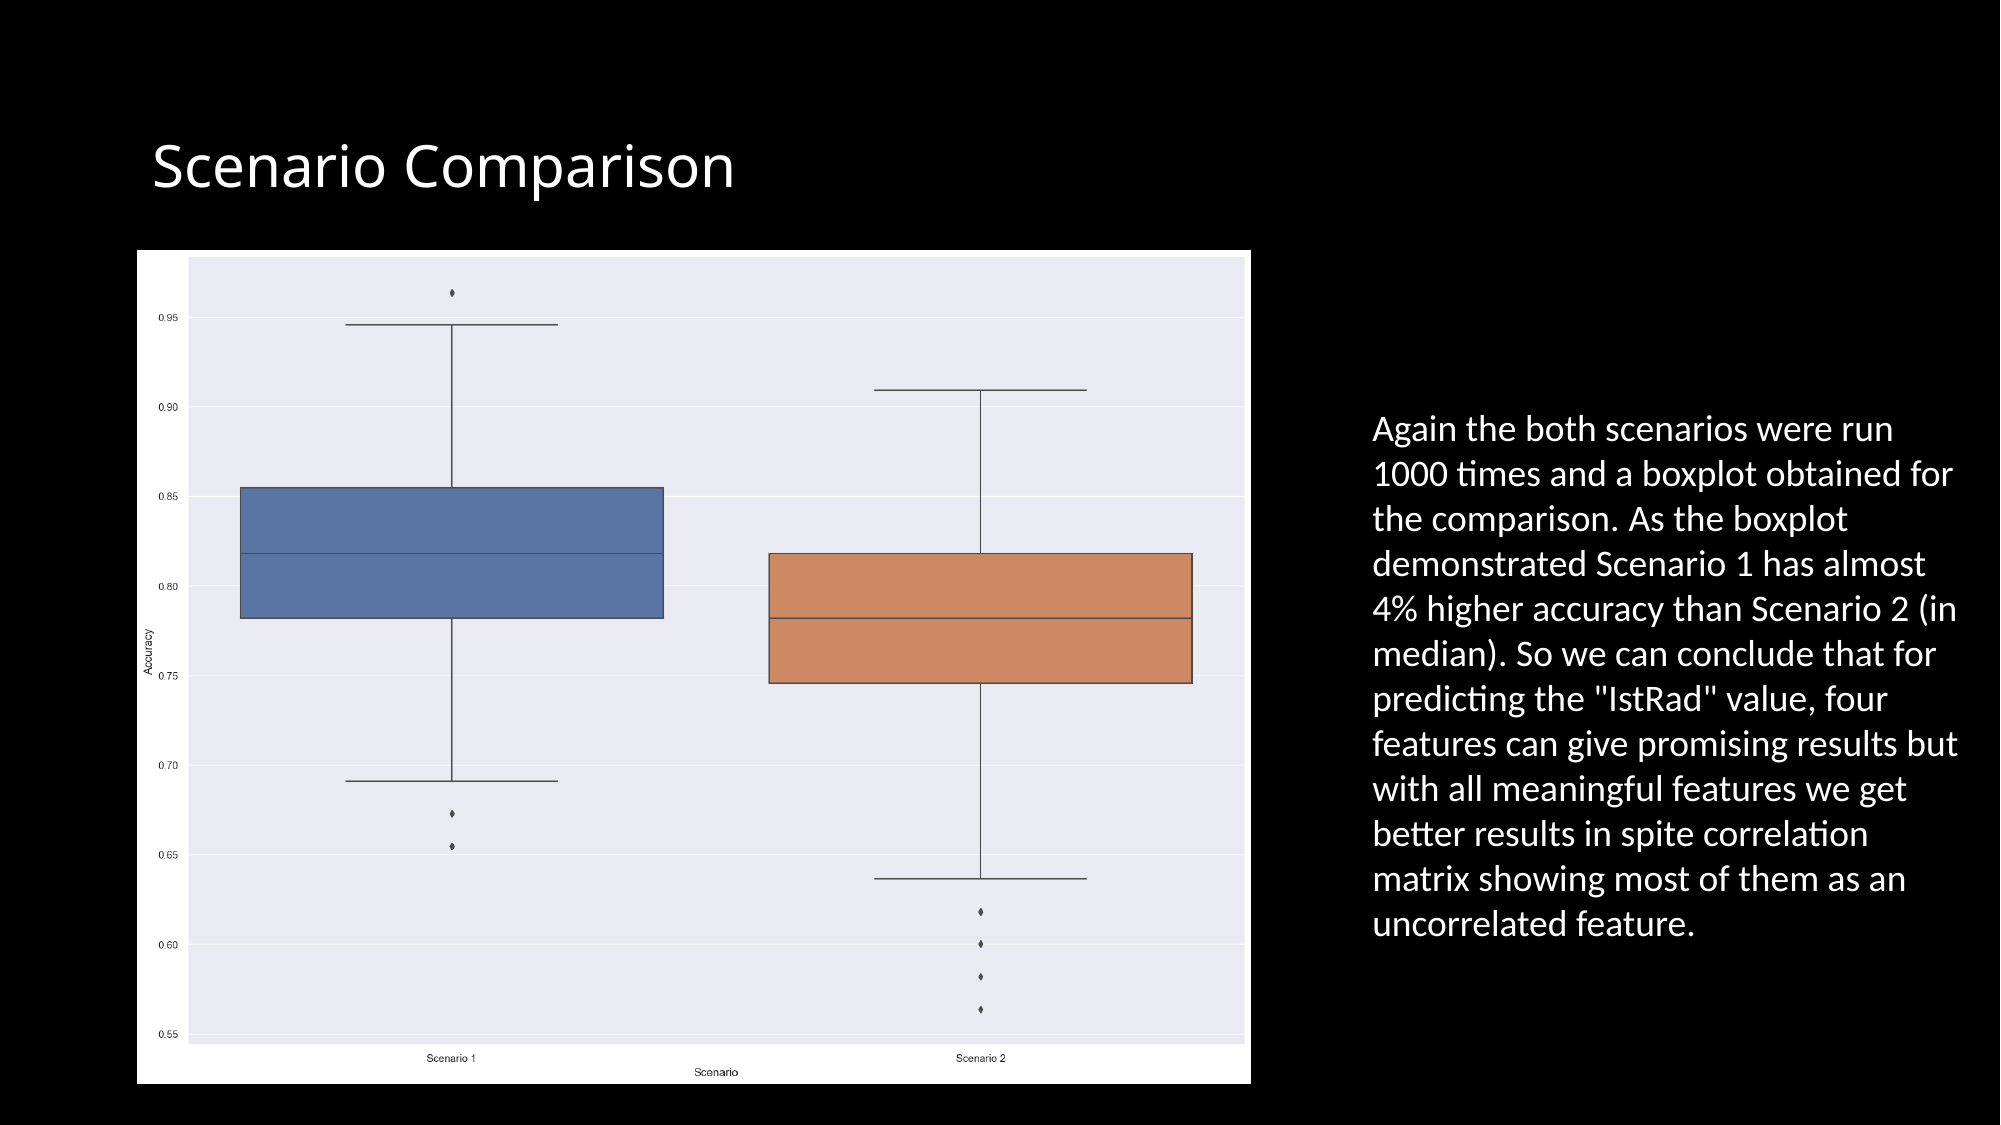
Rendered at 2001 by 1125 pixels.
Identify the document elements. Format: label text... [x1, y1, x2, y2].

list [137, 250, 1251, 1085]
title Scenario Comparison [137, 59, 1863, 278]
text_box Again the both scenarios were run 1000 times and a boxplot obtained for the comparison. As the boxplot demonstrated Scenario 1 has almost 4% higher accuracy than Scenario 2 (in median). So we can conclude that for predicting the "IstRad" value, four features can give promising results but with all meaningful features we get better results in spite correlation matrix showing most of them as an uncorrelated feature. [1357, 396, 1975, 952]
